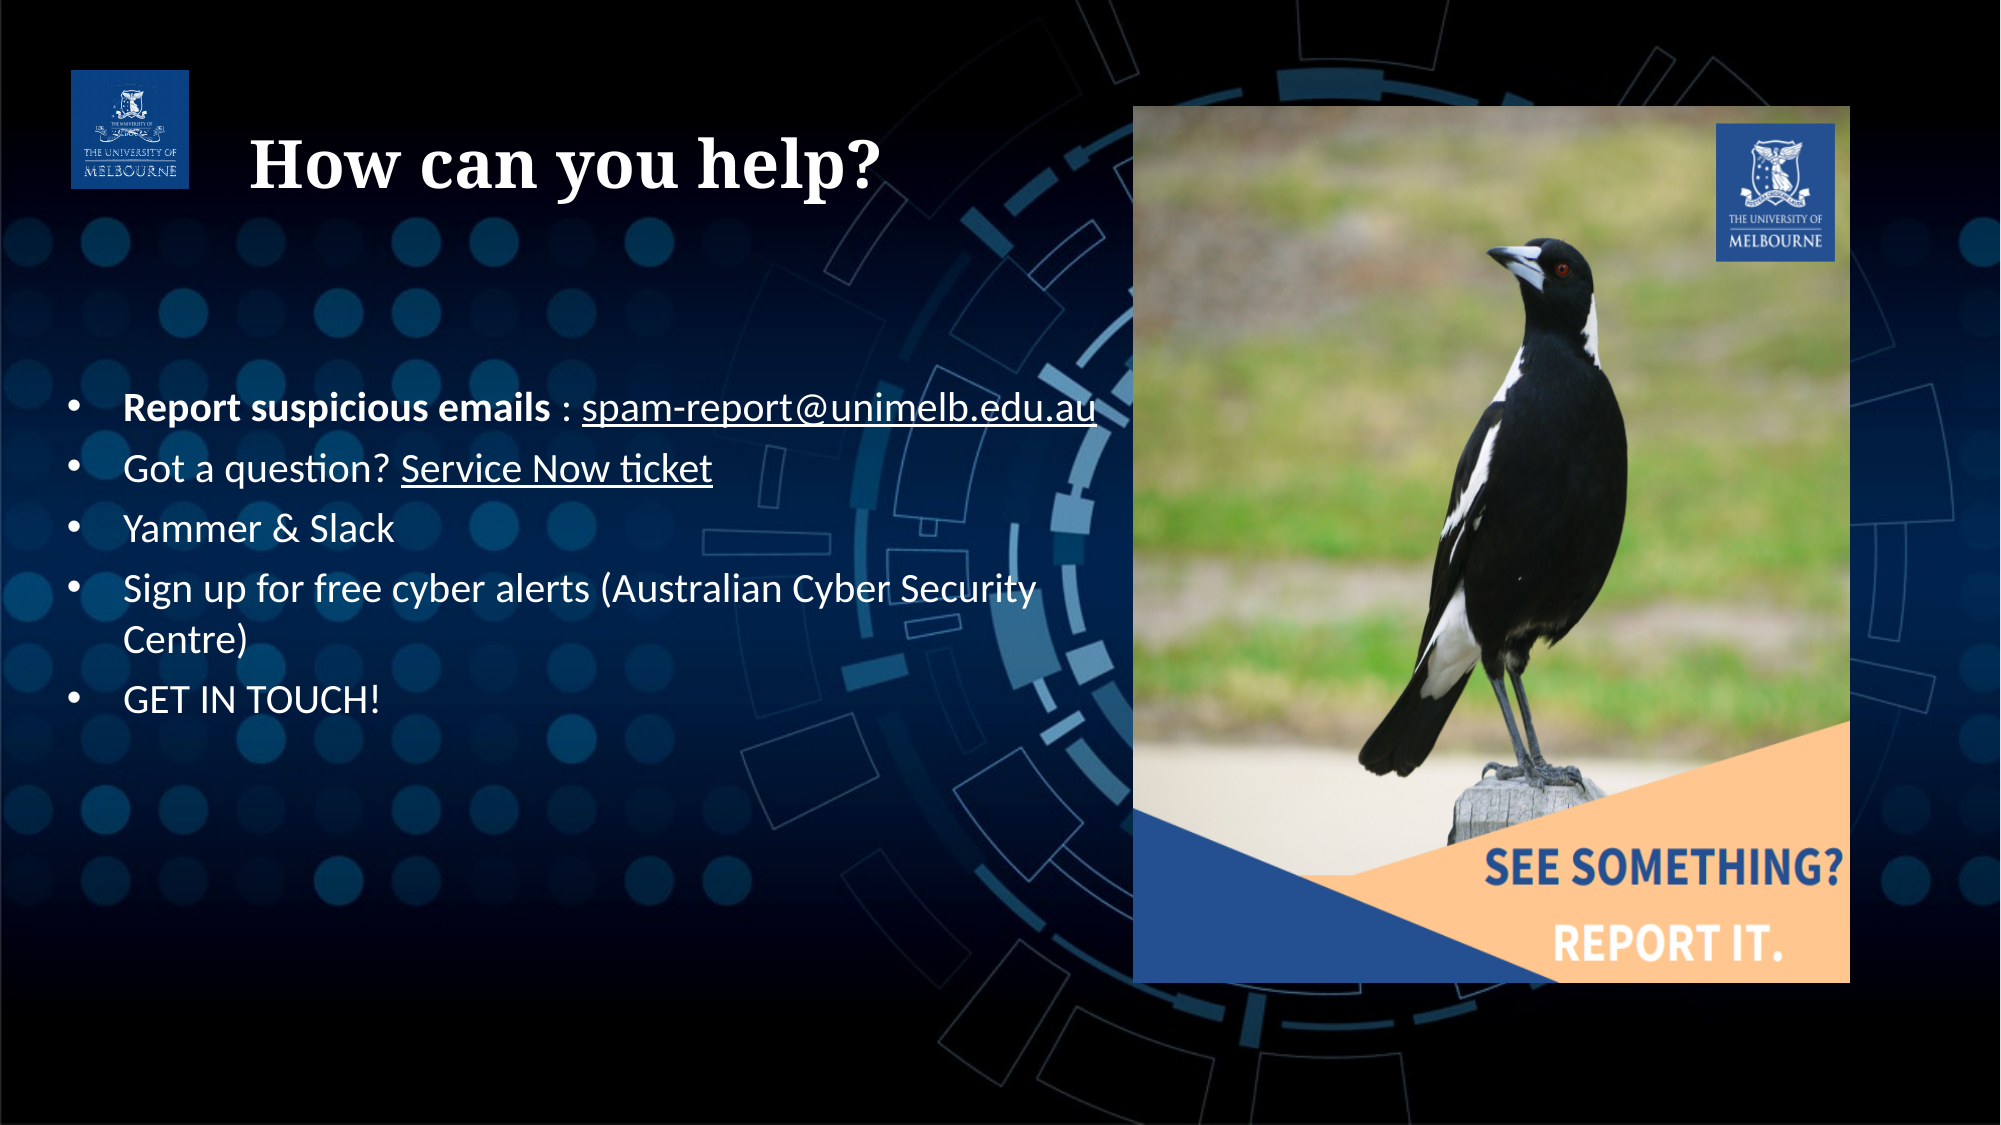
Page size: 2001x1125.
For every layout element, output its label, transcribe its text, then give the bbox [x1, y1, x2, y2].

list Report suspicious emails : spam-report@unimelb.edu.au Got a question? Service Now ticket Yammer & Slack Sign up for free cyber alerts (Australian Cyber Security Centre) GET IN TOUCH! [51, 251, 1121, 983]
picture [0, 0, 2001, 1125]
title How can you help? [234, 64, 1121, 211]
